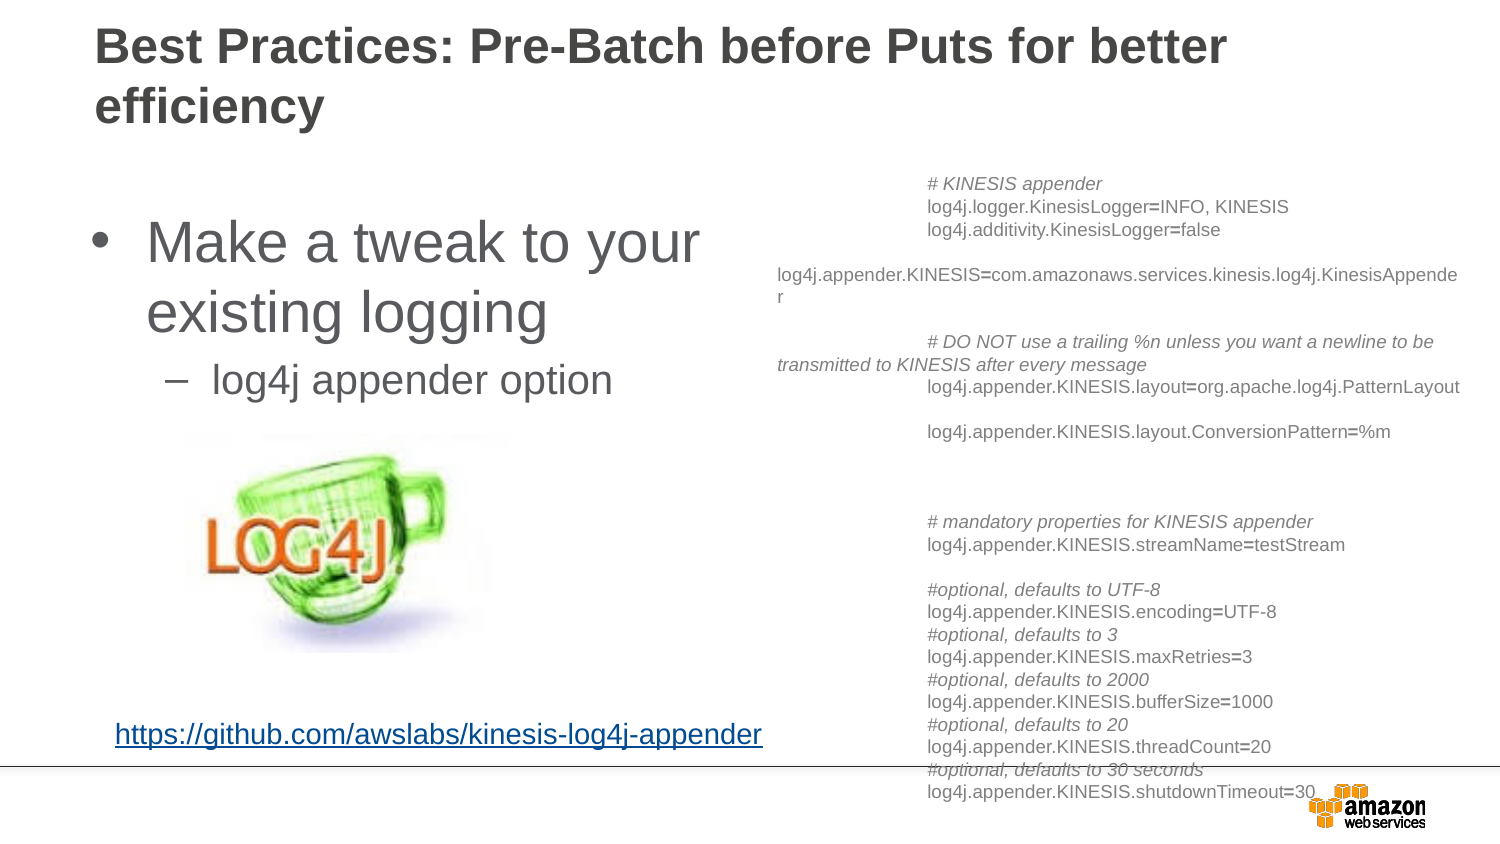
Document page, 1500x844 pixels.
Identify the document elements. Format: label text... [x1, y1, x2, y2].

list Make a tweak to your existing logging log4j appender option [75, 196, 762, 707]
picture [185, 434, 511, 653]
title Best Practices: Pre-Batch before Puts for better efficiency [79, 6, 1397, 111]
text_box # KINESIS appender log4j.logger.KinesisLogger=INFO, KINESIS log4j.additivity.KinesisLogger=false log4j.appender.KINESIS=com.amazonaws.services.kinesis.log4j.KinesisAppender # DO NOT use a trailing %n unless you want a newline to be transmitted to KINESIS after every message log4j.appender.KINESIS.layout=org.apache.log4j.PatternLayout log4j.appender.KINESIS.layout.ConversionPattern=%m # mandatory properties for KINESIS appender log4j.appender.KINESIS.streamName=testStream #optional, defaults to UTF-8 log4j.appender.KINESIS.encoding=UTF-8 #optional, defaults to 3 log4j.appender.KINESIS.maxRetries=3 #optional, defaults to 2000 log4j.appender.KINESIS.bufferSize=1000 #optional, defaults to 20 log4j.appender.KINESIS.threadCount=20 #optional, defaults to 30 seconds log4j.appender.KINESIS.shutdownTimeout=30 [762, 162, 1476, 810]
text_box https://github.com/awslabs/kinesis-log4j-appender [25, 707, 958, 803]
